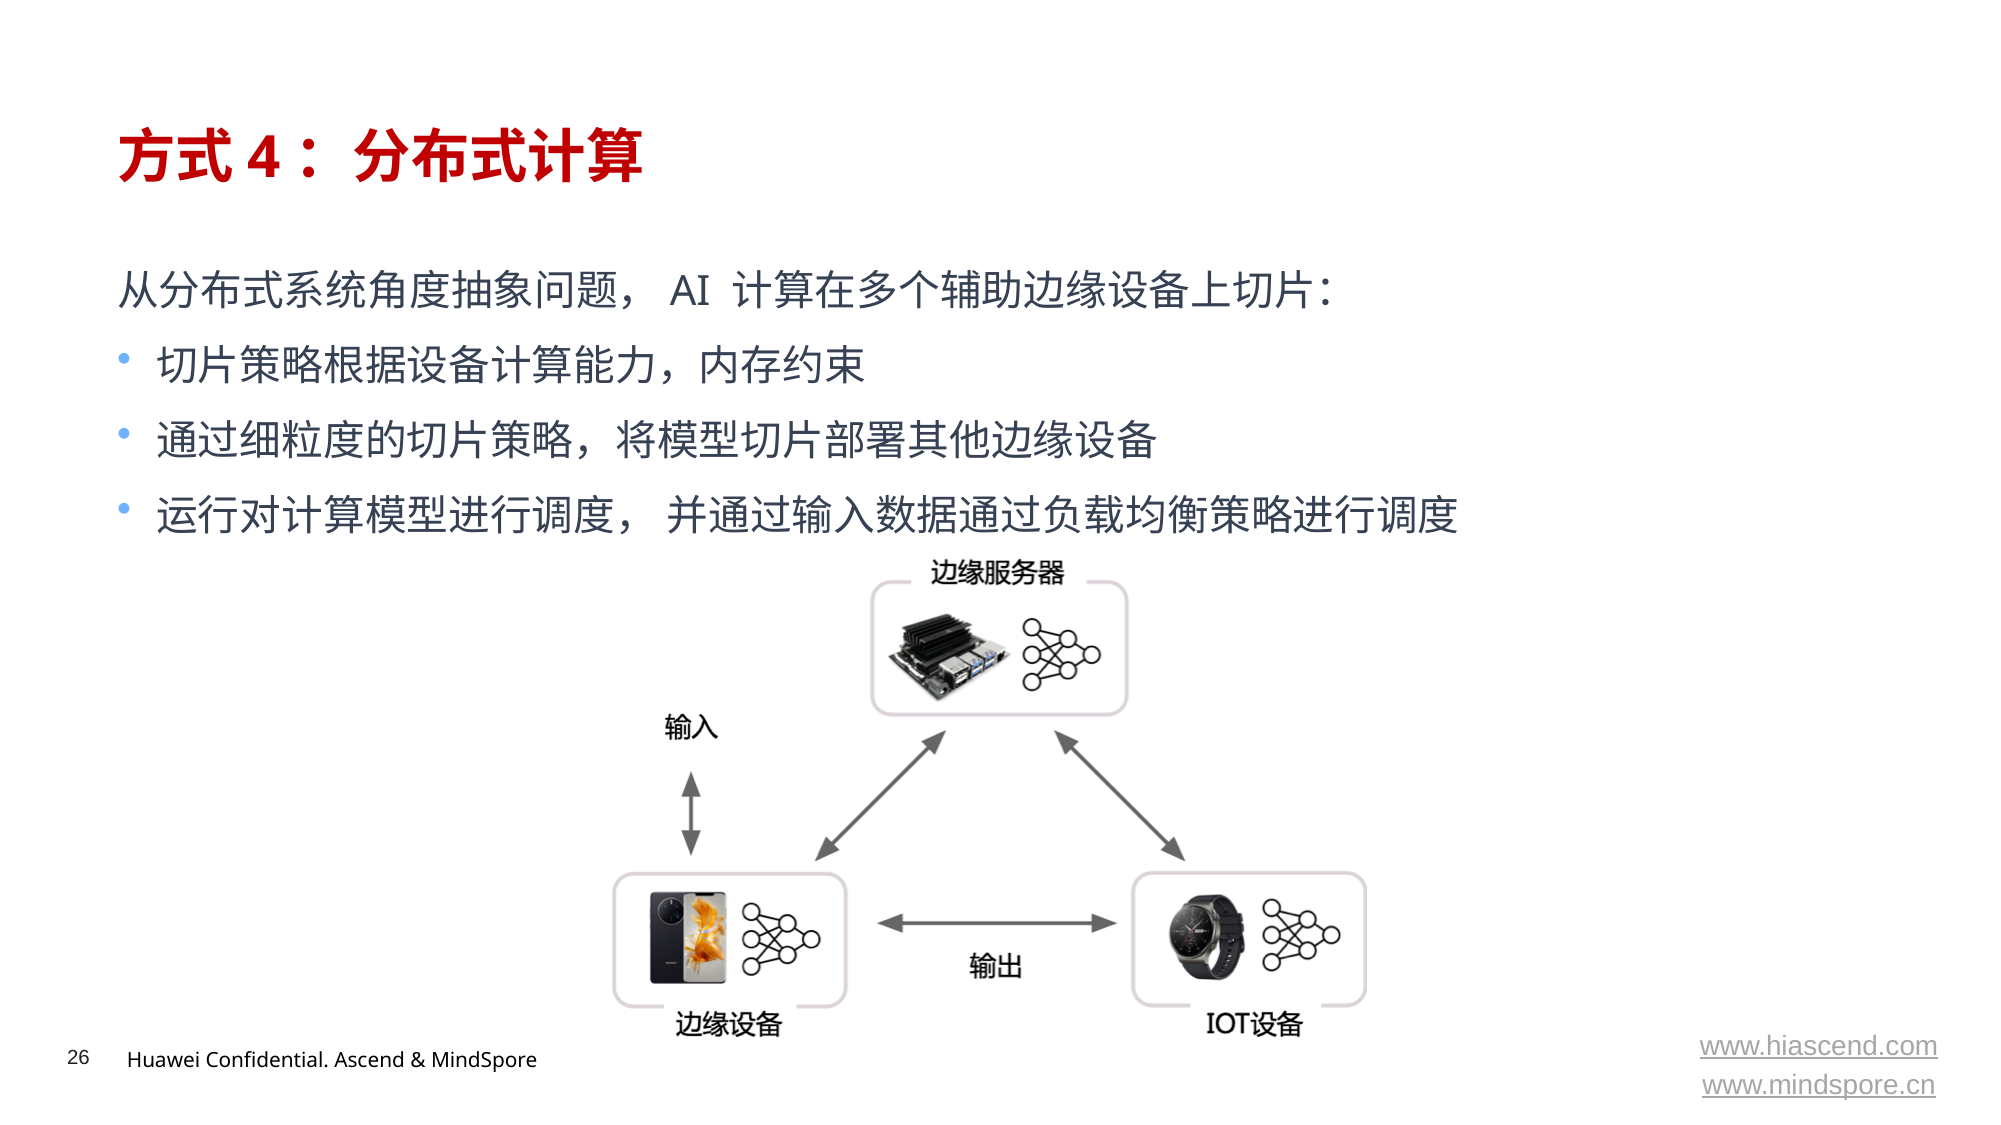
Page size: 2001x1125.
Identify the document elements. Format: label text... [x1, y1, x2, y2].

title 方式4：分布式计算 [102, 111, 1901, 209]
picture [610, 544, 1367, 1049]
list 从分布式系统角度抽象问题，AI 计算在多个辅助边缘设备上切片： 切片策略根据设备计算能力，内存约束 通过细粒度的切片策略，将模型切片部署其他边缘设备 运行对计算模型进行调度， 并通过输入数据通过负载均衡策略进行调度 [102, 231, 1901, 988]
